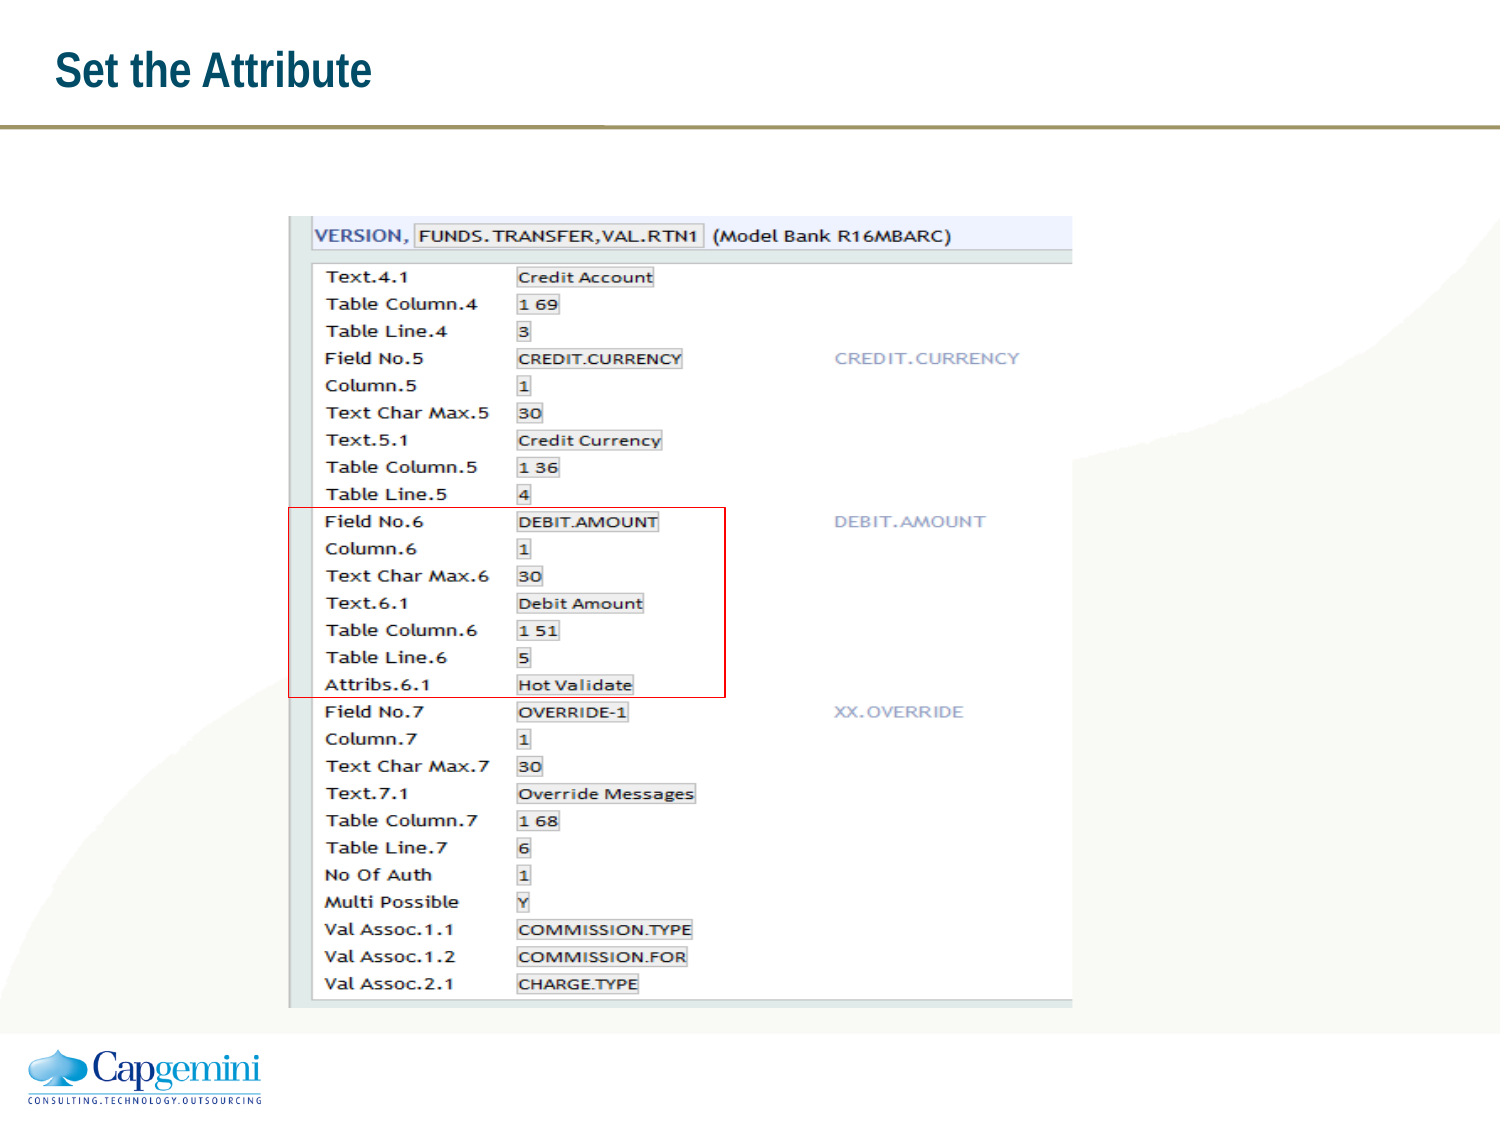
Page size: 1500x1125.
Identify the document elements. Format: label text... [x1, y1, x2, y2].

picture [0, 130, 1500, 1125]
title Set the Attribute [39, 22, 1470, 113]
picture [0, 0, 1500, 125]
